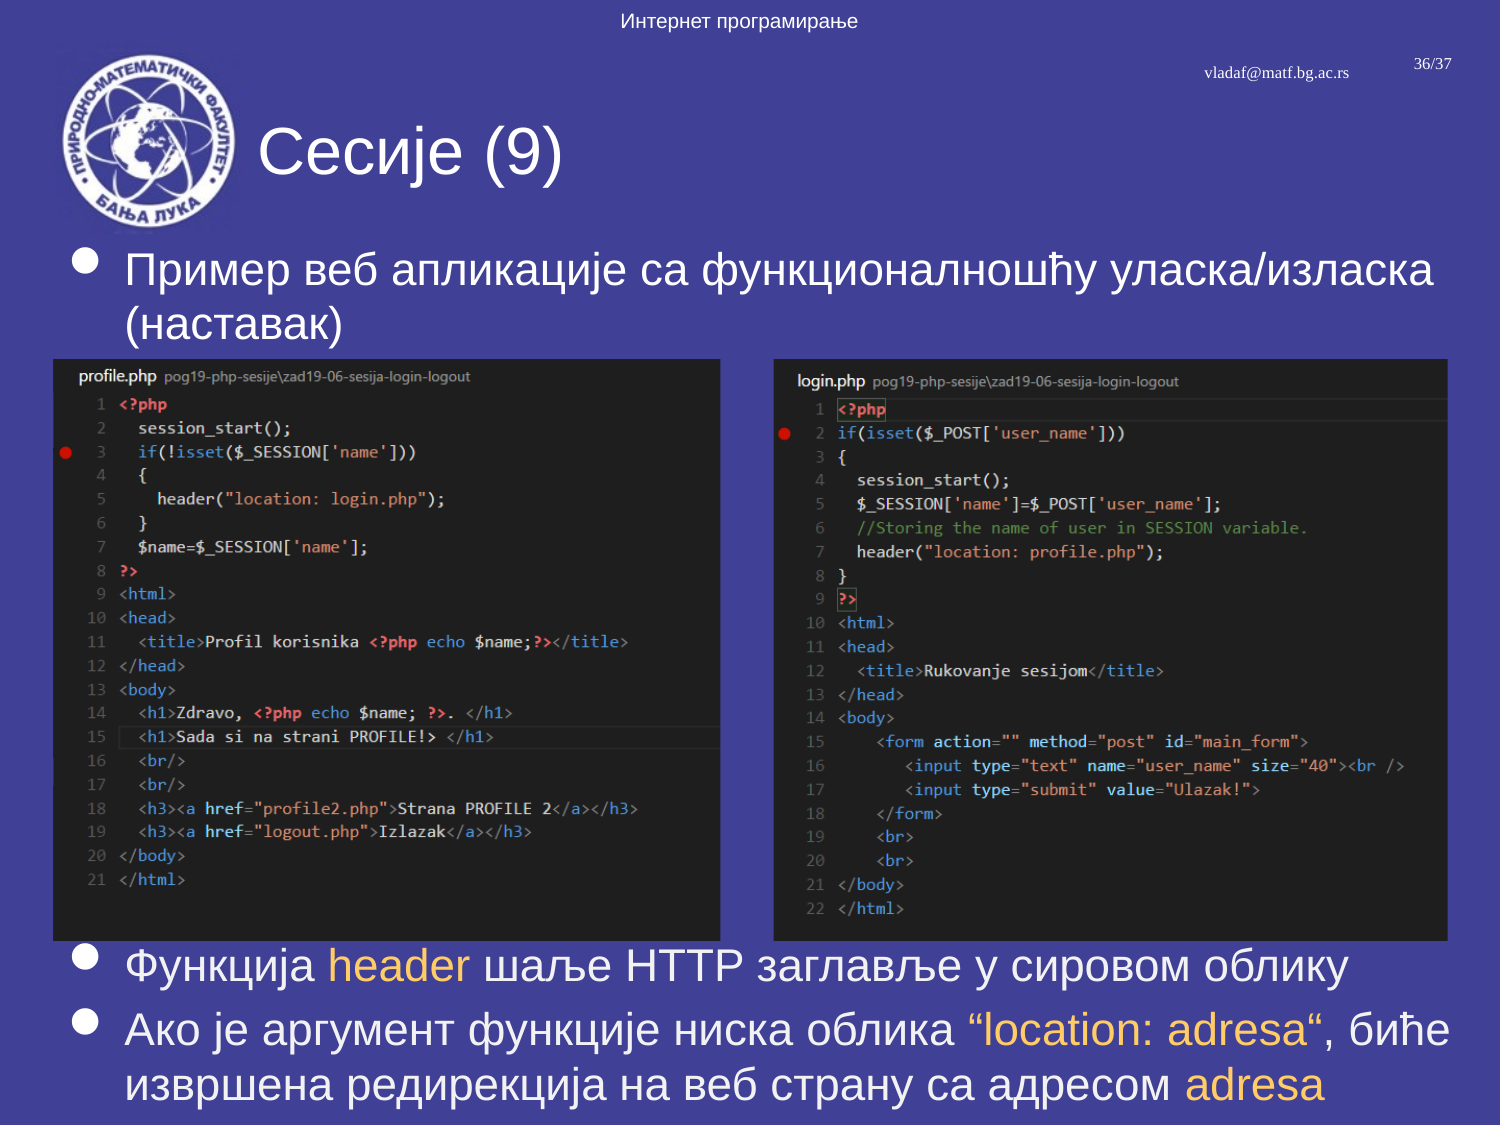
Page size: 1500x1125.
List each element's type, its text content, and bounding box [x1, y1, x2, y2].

picture [52, 358, 721, 941]
title Сесије (9) [242, 54, 1388, 231]
picture [773, 358, 1448, 941]
picture [55, 42, 243, 231]
list Пример веб апликације са функционалношћу уласка/изласка (наставак) Функција header шаље HTTP заглавље у сировом облику Ако је аргумент функције ниска облика “location: adresa“, биће извршена редирекција на веб страну са адресом adresa [53, 231, 1483, 588]
